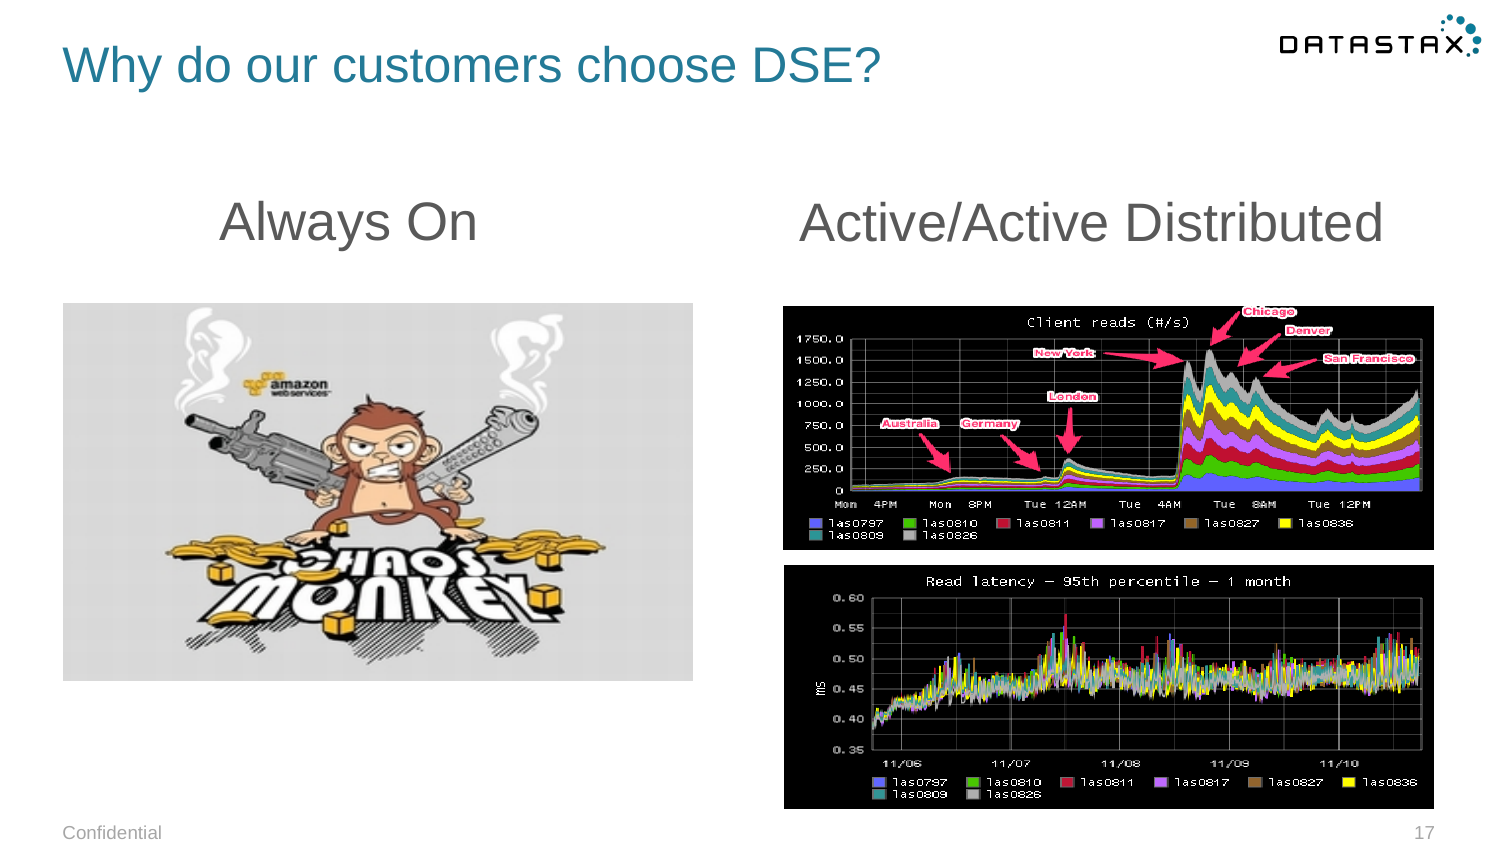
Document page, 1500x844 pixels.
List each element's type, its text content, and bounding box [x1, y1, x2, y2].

list Always On [219, 186, 505, 264]
footer Confidential [62, 820, 638, 844]
picture [783, 304, 1434, 550]
title Why do our customers choose DSE? [62, 32, 1300, 94]
slide_number 17 [1110, 820, 1436, 844]
list Active/Active Distributed [772, 187, 1428, 265]
picture [784, 565, 1434, 809]
picture [62, 303, 693, 681]
picture [1273, 7, 1485, 70]
